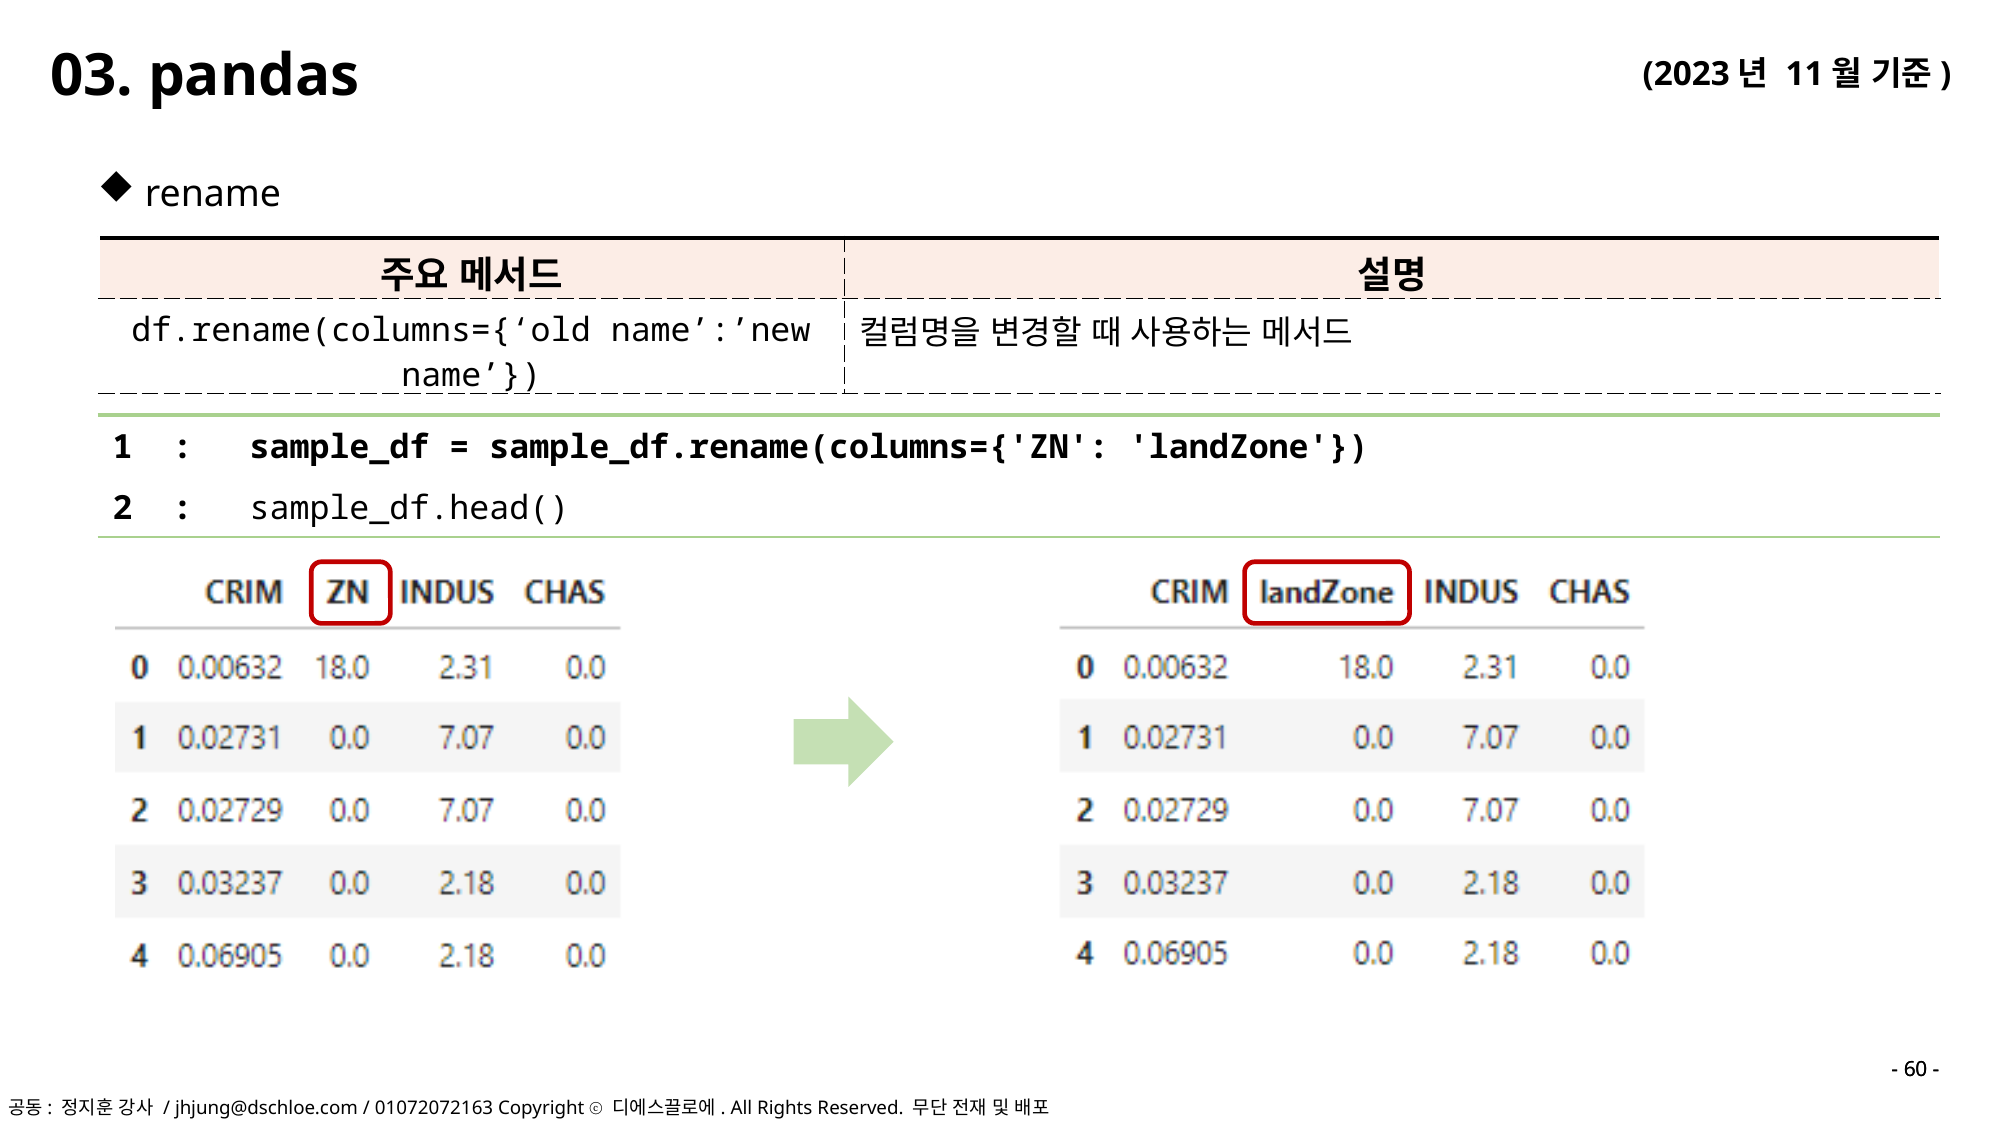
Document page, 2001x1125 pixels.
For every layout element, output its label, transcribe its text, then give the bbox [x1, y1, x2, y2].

table_cell 2 : [98, 476, 235, 536]
table_header 1 : [98, 417, 235, 476]
text_box 03. pandas [35, 30, 375, 115]
picture [115, 547, 629, 987]
table_cell df.rename(columns={‘old name’:’new name’}) [100, 299, 844, 393]
table_cell 컬럼명을 변경할 때 사용하는 메서드 [844, 299, 1939, 393]
picture [1058, 544, 1653, 987]
table_header 주요 메서드 [100, 240, 844, 299]
text_box [792, 694, 896, 790]
table_header sample_df = sample_df.rename(columns={'ZN': 'landZone'}) [235, 417, 1940, 476]
table_cell sample_df.head() [235, 476, 1940, 536]
text_box rename [83, 138, 297, 222]
slide_number - 60 - [1504, 1039, 1955, 1100]
table_header 설명 [844, 240, 1939, 299]
